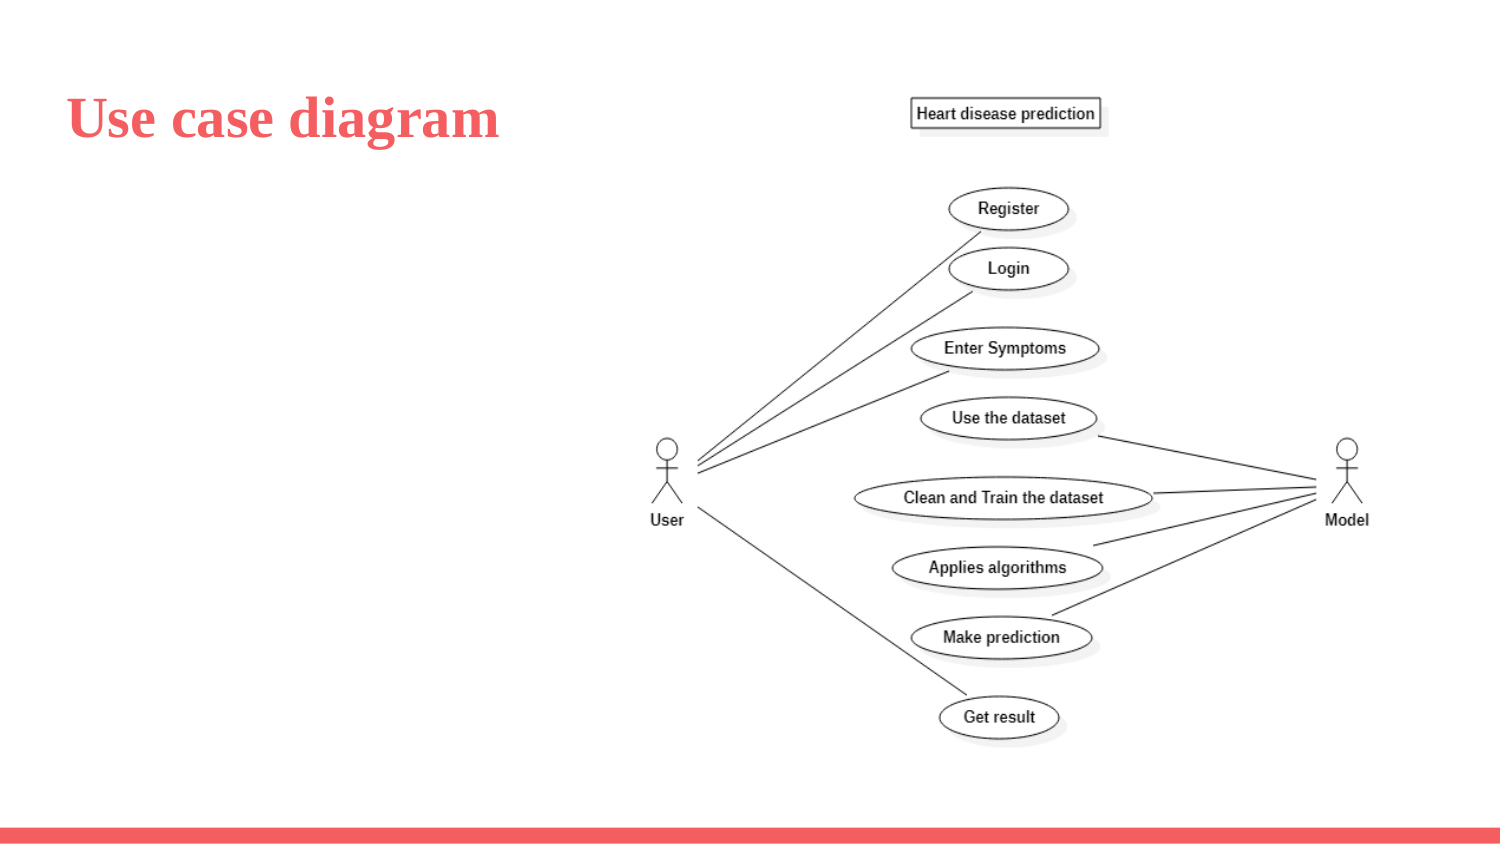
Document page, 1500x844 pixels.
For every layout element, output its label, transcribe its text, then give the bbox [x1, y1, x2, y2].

title Use case diagram [51, 64, 1449, 167]
picture [561, 81, 1426, 800]
